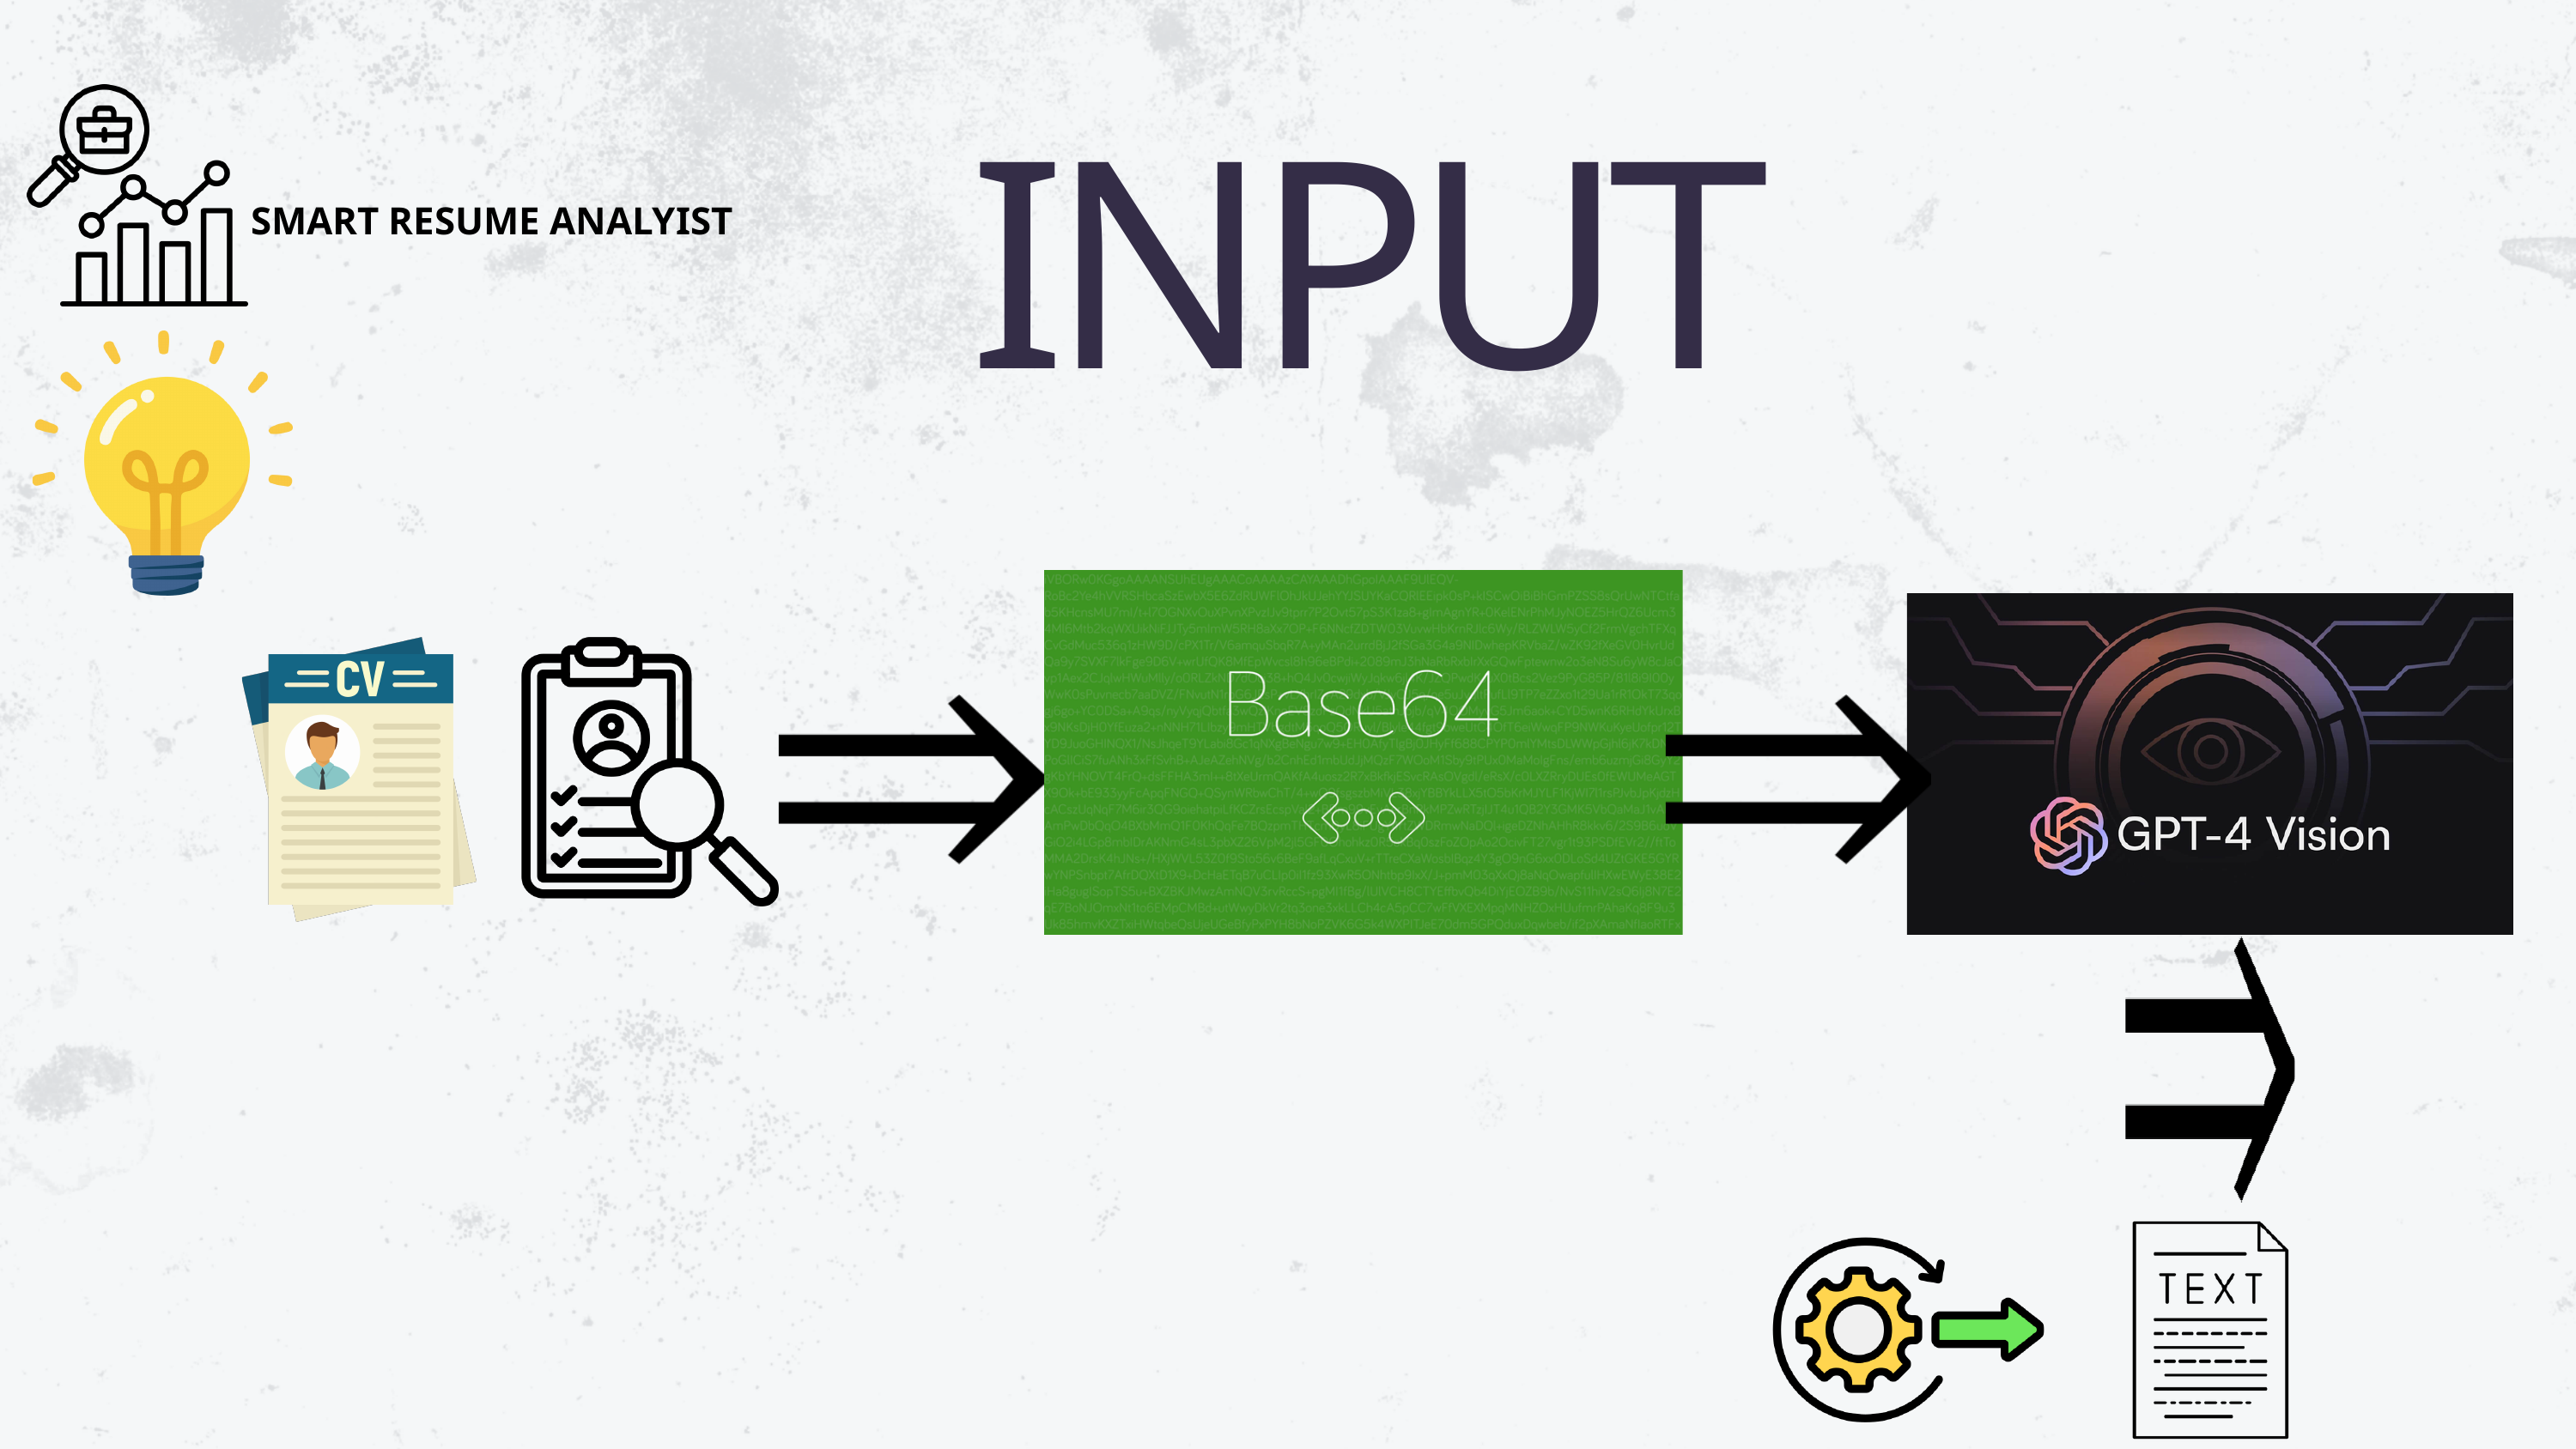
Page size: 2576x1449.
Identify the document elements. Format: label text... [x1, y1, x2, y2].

text_box [27, 84, 248, 306]
text_box [1665, 694, 1931, 864]
text_box [1043, 570, 1683, 935]
text_box [32, 330, 293, 596]
text_box [241, 637, 477, 922]
text_box [779, 694, 1043, 864]
text_box [2125, 937, 2295, 1184]
text_box SMART RESUME ANALYIST [241, 200, 742, 243]
text_box INPUT [969, 178, 1961, 427]
text_box [1770, 1234, 2044, 1425]
text_box [0, 0, 2576, 1449]
text_box [2064, 1184, 2356, 1449]
text_box [521, 637, 779, 906]
text_box [1906, 593, 2513, 935]
